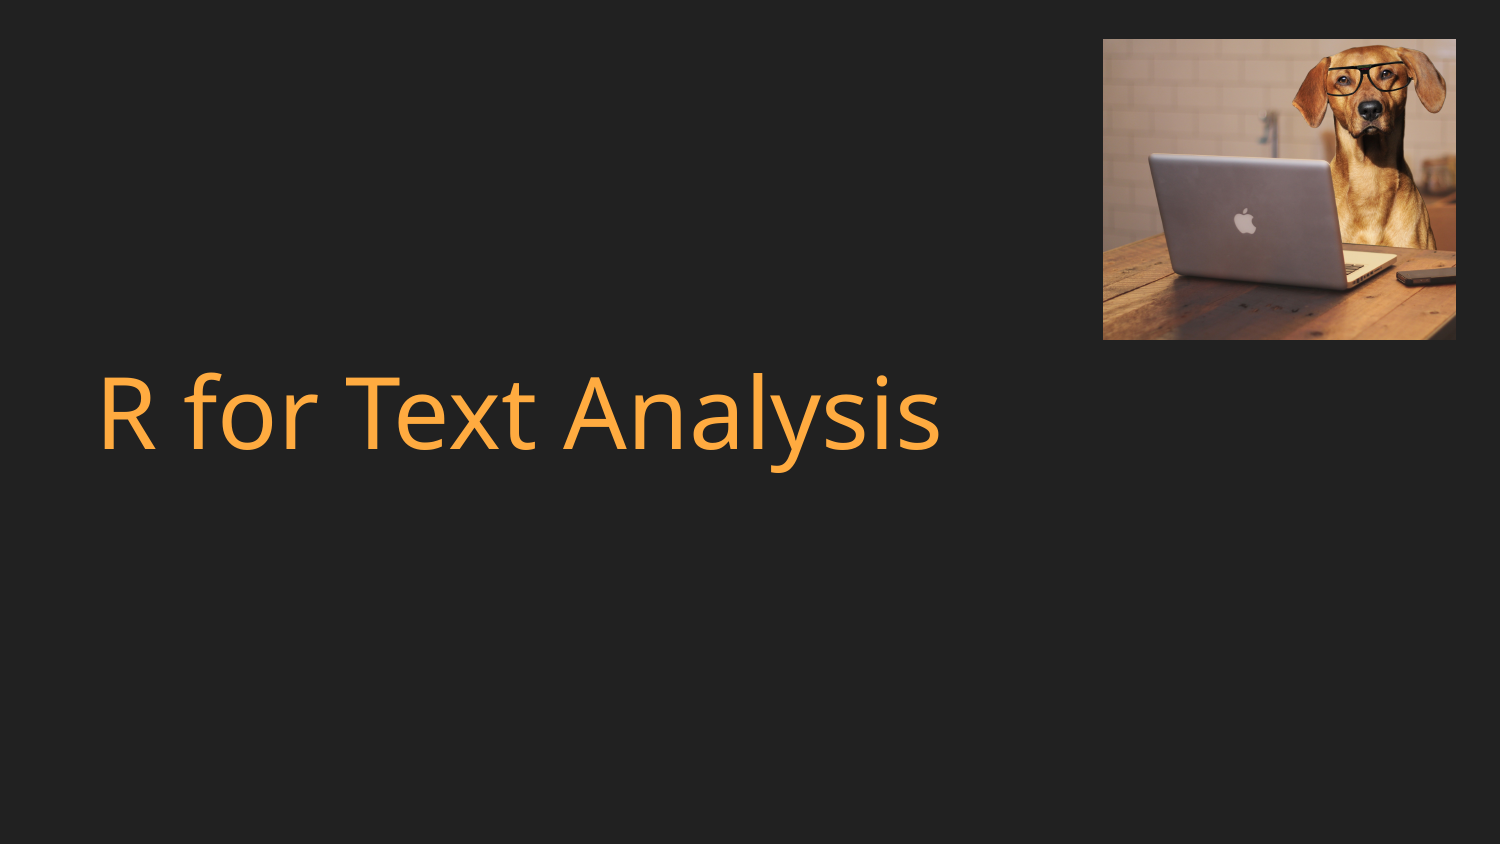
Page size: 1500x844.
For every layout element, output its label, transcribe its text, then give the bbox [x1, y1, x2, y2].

picture [1103, 39, 1456, 341]
title R for Text Analysis [80, 73, 1298, 745]
